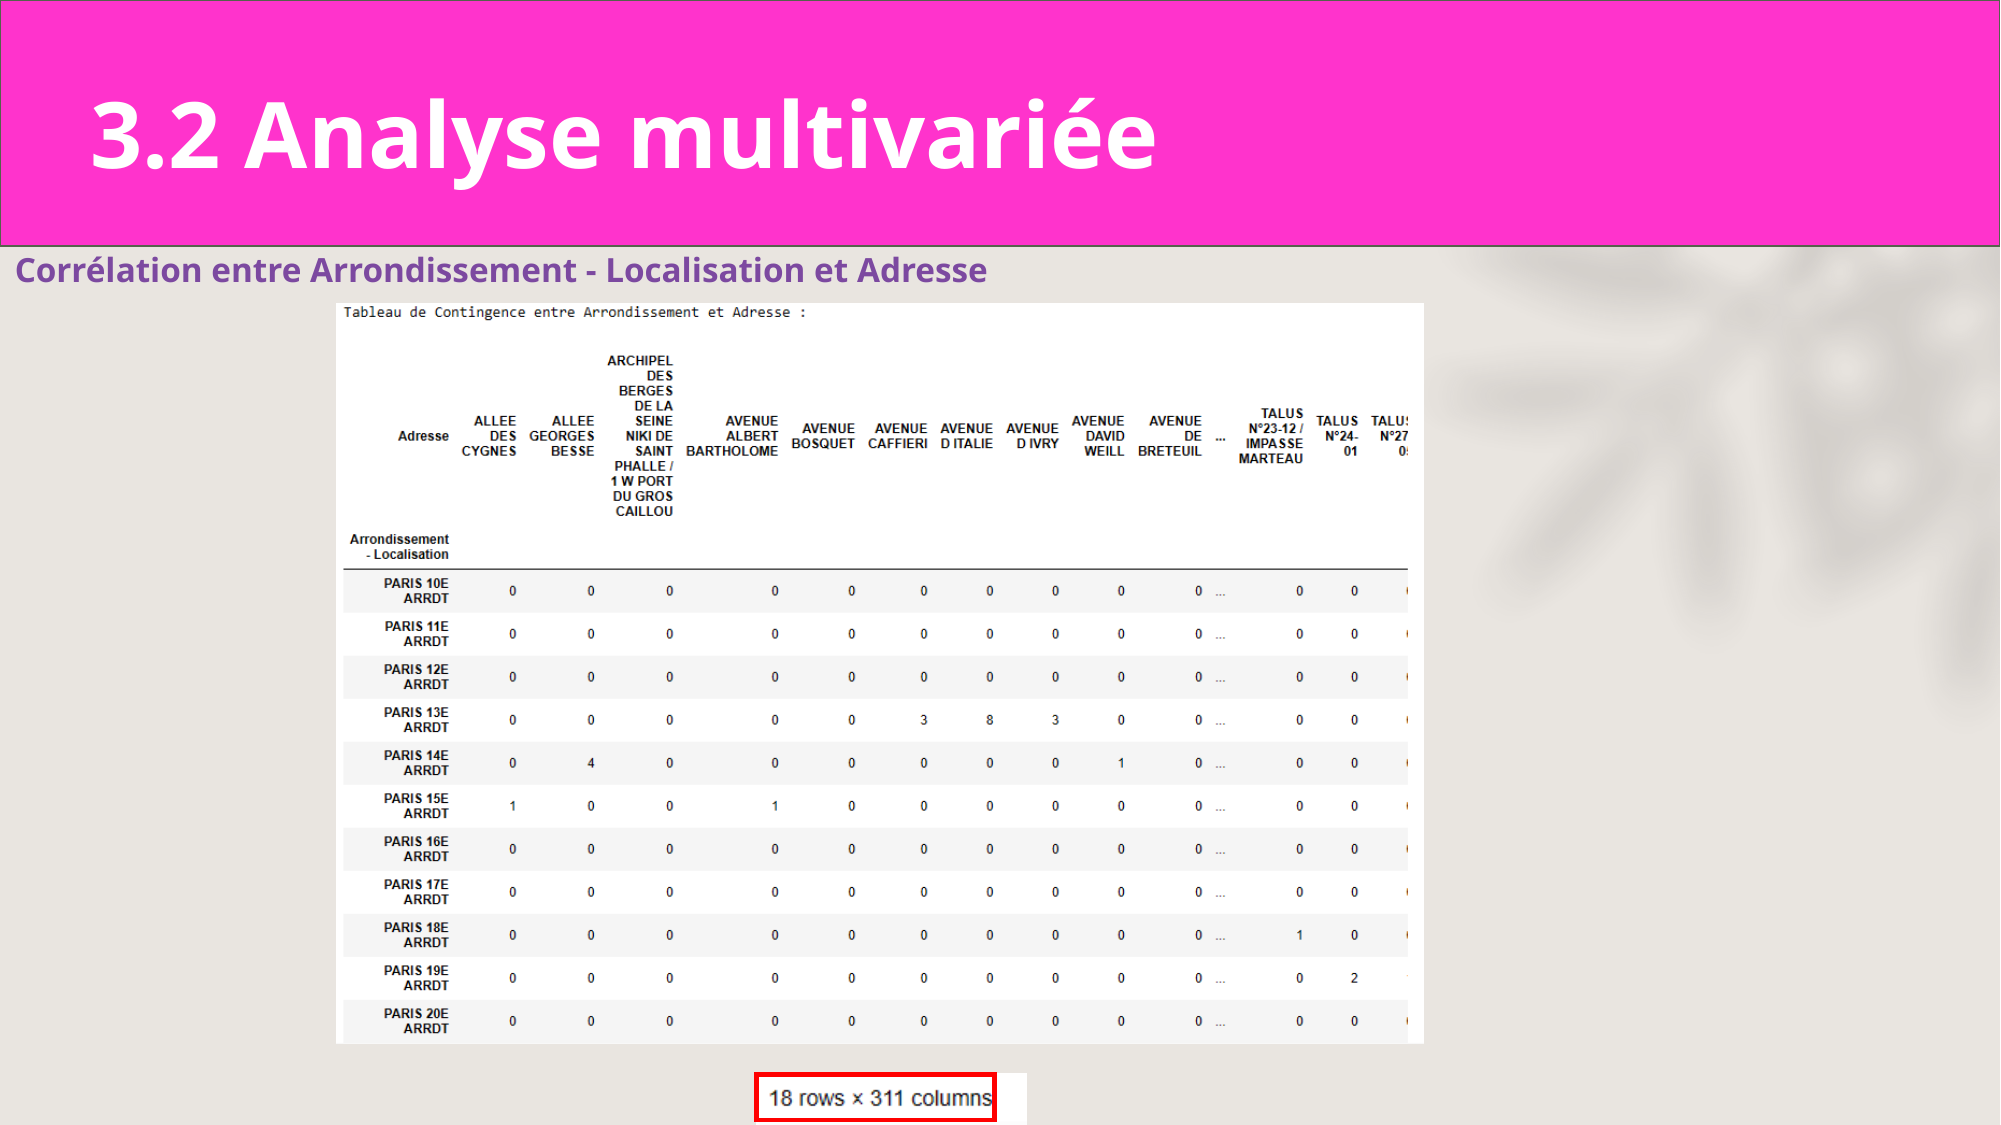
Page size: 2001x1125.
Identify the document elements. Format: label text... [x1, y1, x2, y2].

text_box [756, 1073, 1027, 1125]
text_box Corrélation entre Arrondissement - Localisation et Adresse [0, 242, 1267, 297]
text_box [0, 0, 2000, 247]
picture [336, 303, 1424, 1044]
title 3.2 Analyse multivariée [75, 60, 1863, 205]
